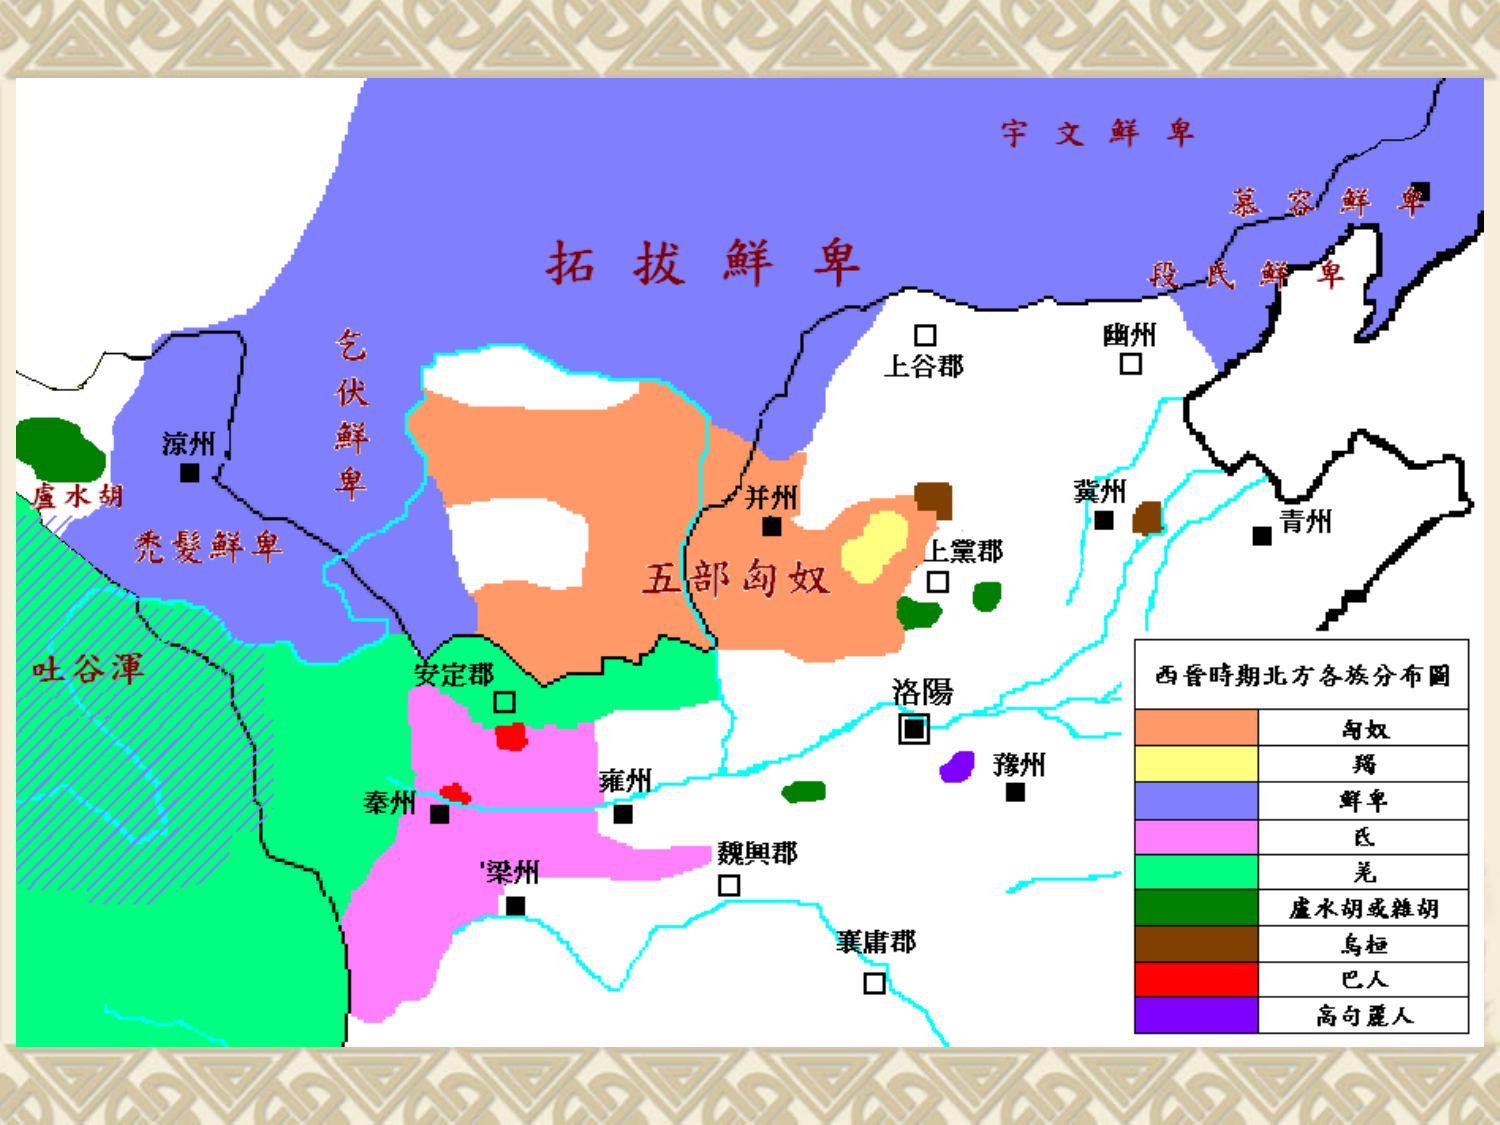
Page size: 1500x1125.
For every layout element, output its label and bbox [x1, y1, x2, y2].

picture [0, 0, 1500, 1125]
list [16, 77, 1484, 1047]
